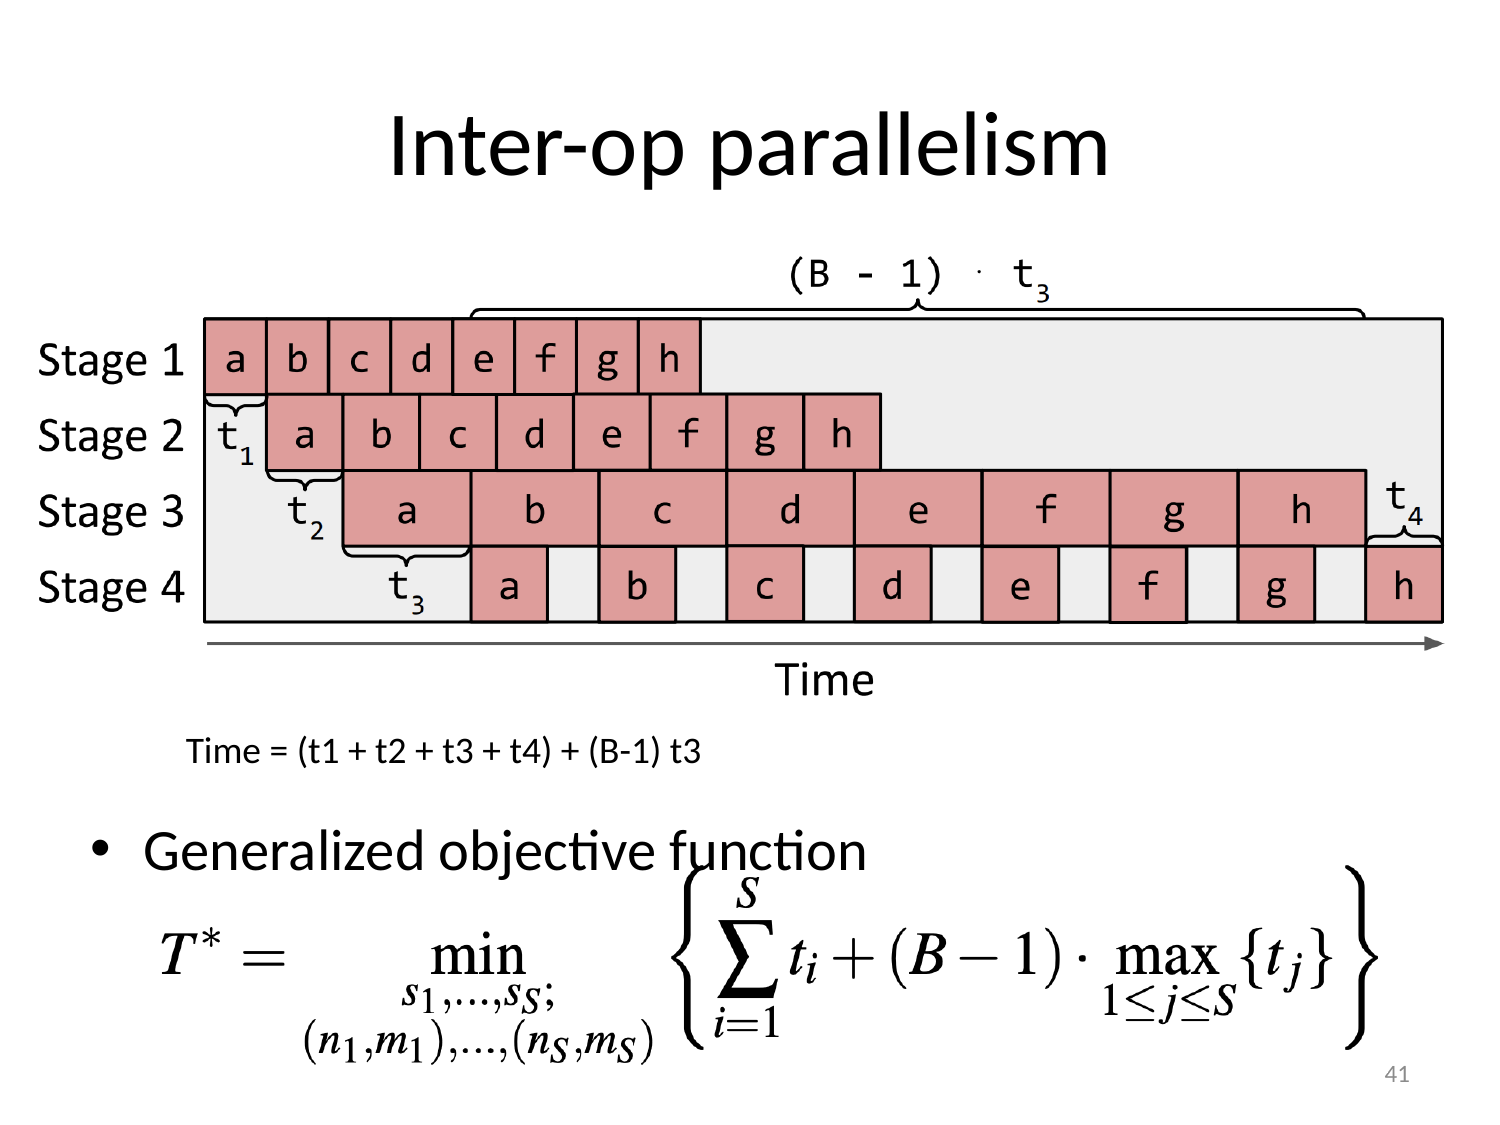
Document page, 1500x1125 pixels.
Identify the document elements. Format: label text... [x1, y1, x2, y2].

title Inter-op parallelism [75, 45, 1425, 216]
slide_number 41 [1074, 1042, 1425, 1103]
list Generalized objective function [75, 803, 1425, 891]
picture [112, 817, 1388, 1073]
picture [0, 218, 1494, 717]
text_box Time = (t1 + t2 + t3 + t4) + (B-1) t3 [171, 724, 1093, 778]
